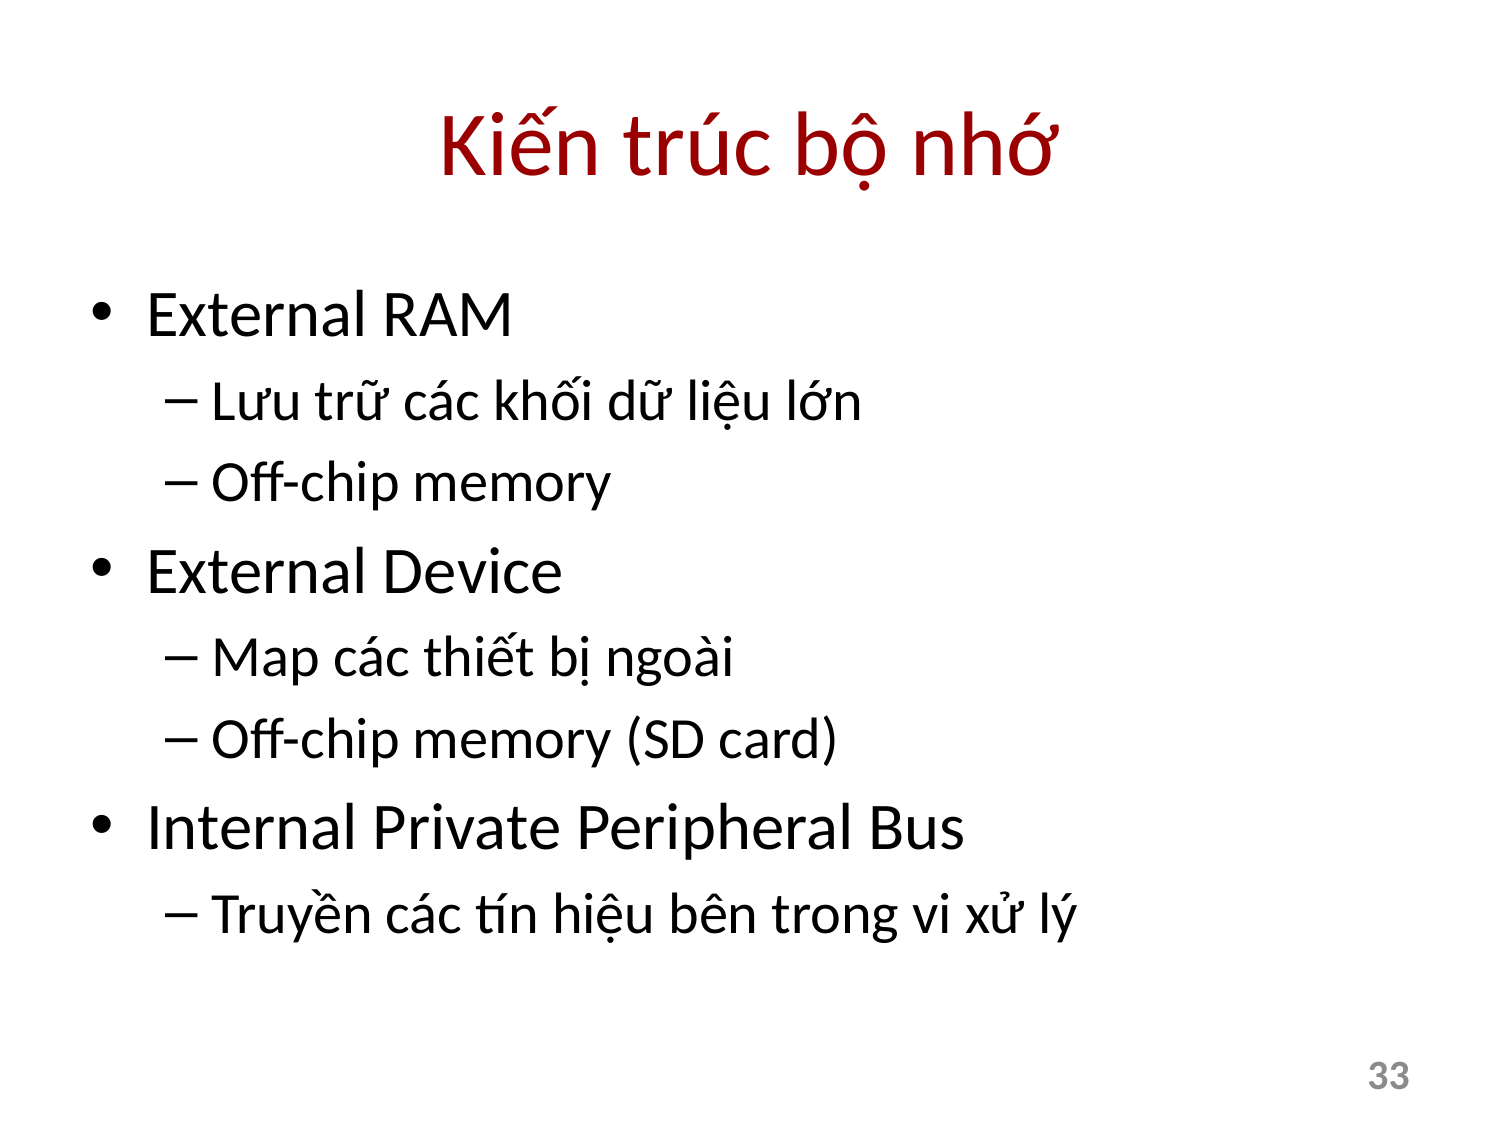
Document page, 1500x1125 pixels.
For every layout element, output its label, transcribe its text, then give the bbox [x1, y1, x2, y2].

title Kiến trúc bộ nhớ [75, 45, 1425, 233]
slide_number 33 [1074, 1042, 1425, 1103]
list External RAM Lưu trữ các khối dữ liệu lớn Off-chip memory External Device Map các thiết bị ngoài Off-chip memory (SD card) Internal Private Peripheral Bus Truyền các tín hiệu bên trong vi xử lý [75, 262, 1425, 1005]
